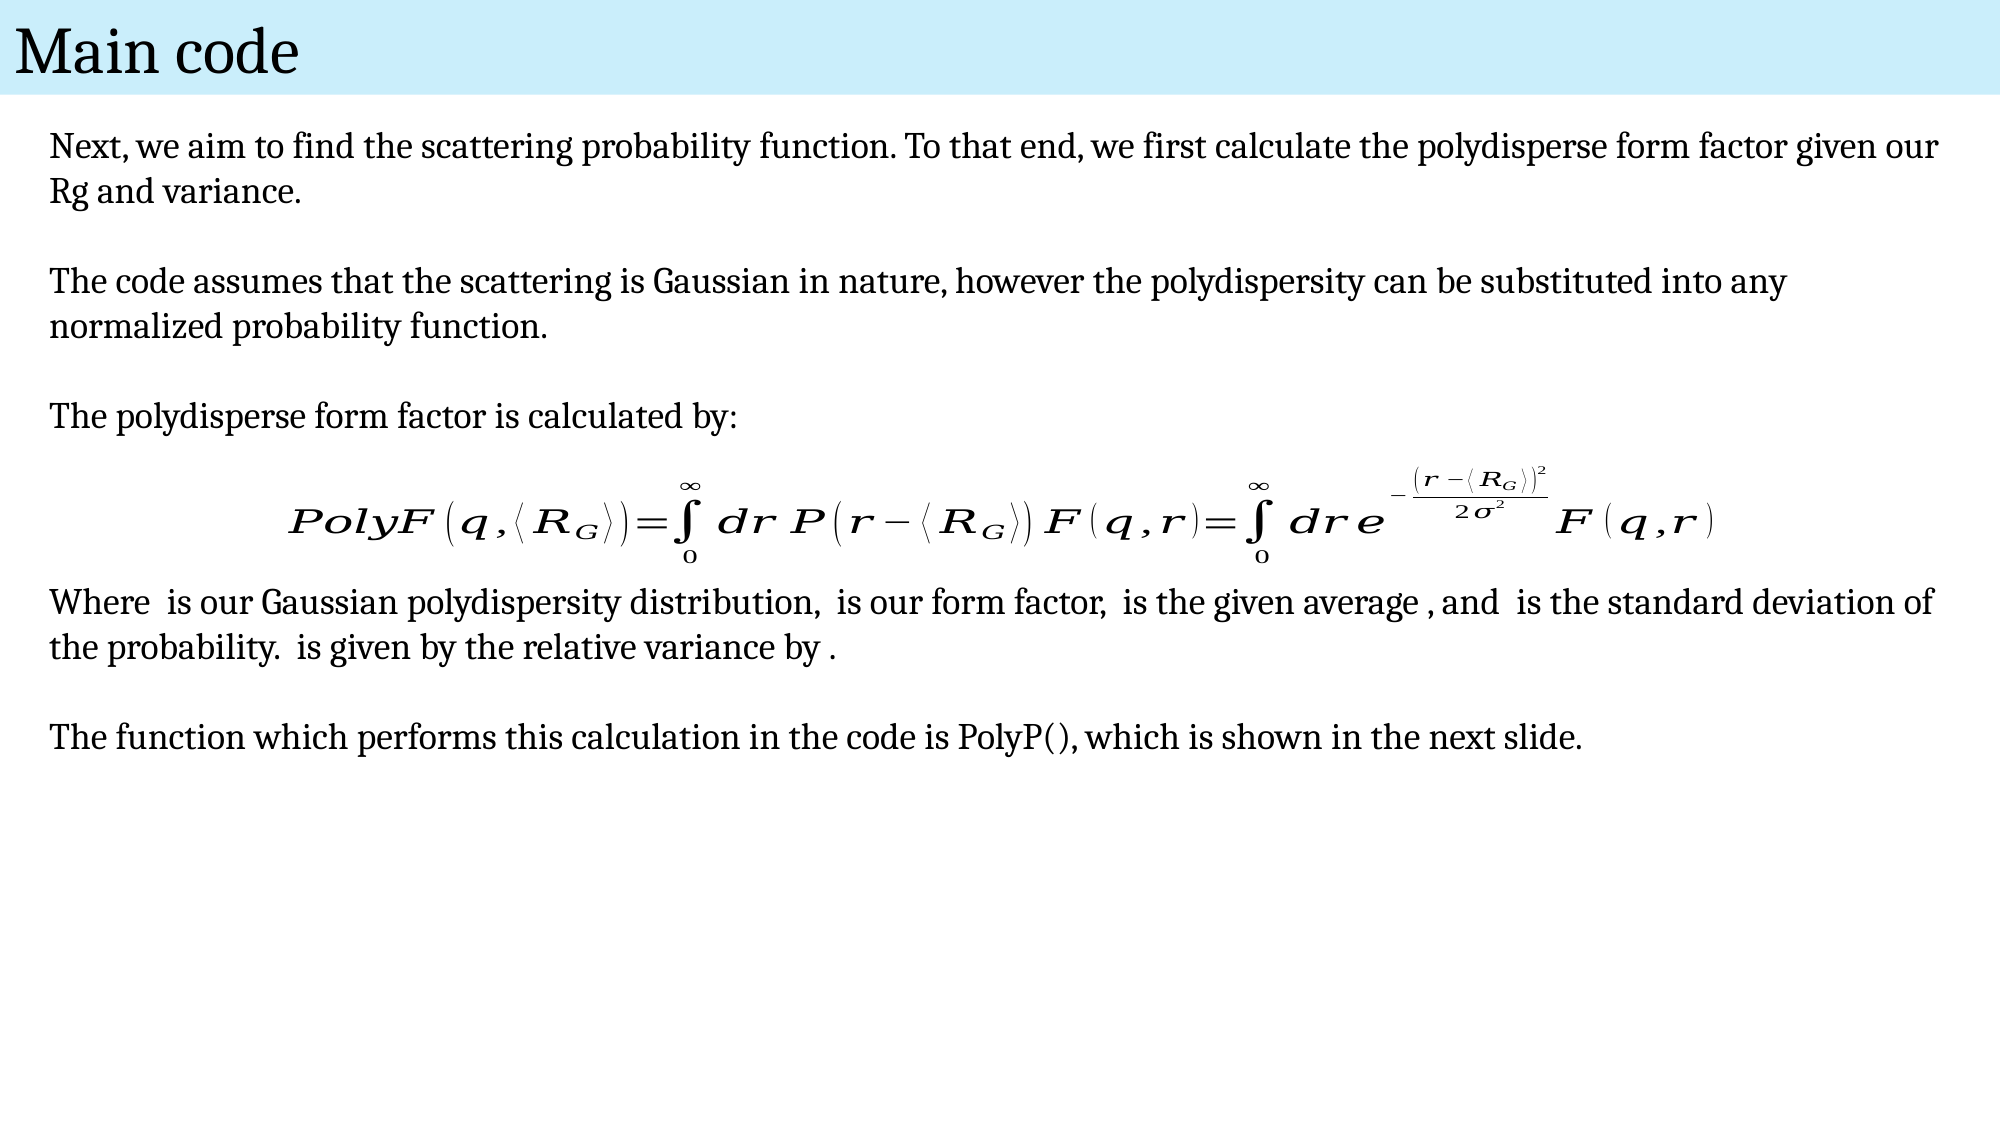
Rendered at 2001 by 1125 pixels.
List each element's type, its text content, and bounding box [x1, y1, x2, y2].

text_box Main code [0, 0, 2000, 95]
text_box Next, we aim to find the scattering probability function. To that end, we first calculate the polydisperse form factor given our Rg and variance. The code assumes that the scattering is Gaussian in nature, however the polydispersity can be substituted into any normalized probability function. The polydisperse form factor is calculated by: [34, 113, 1966, 444]
